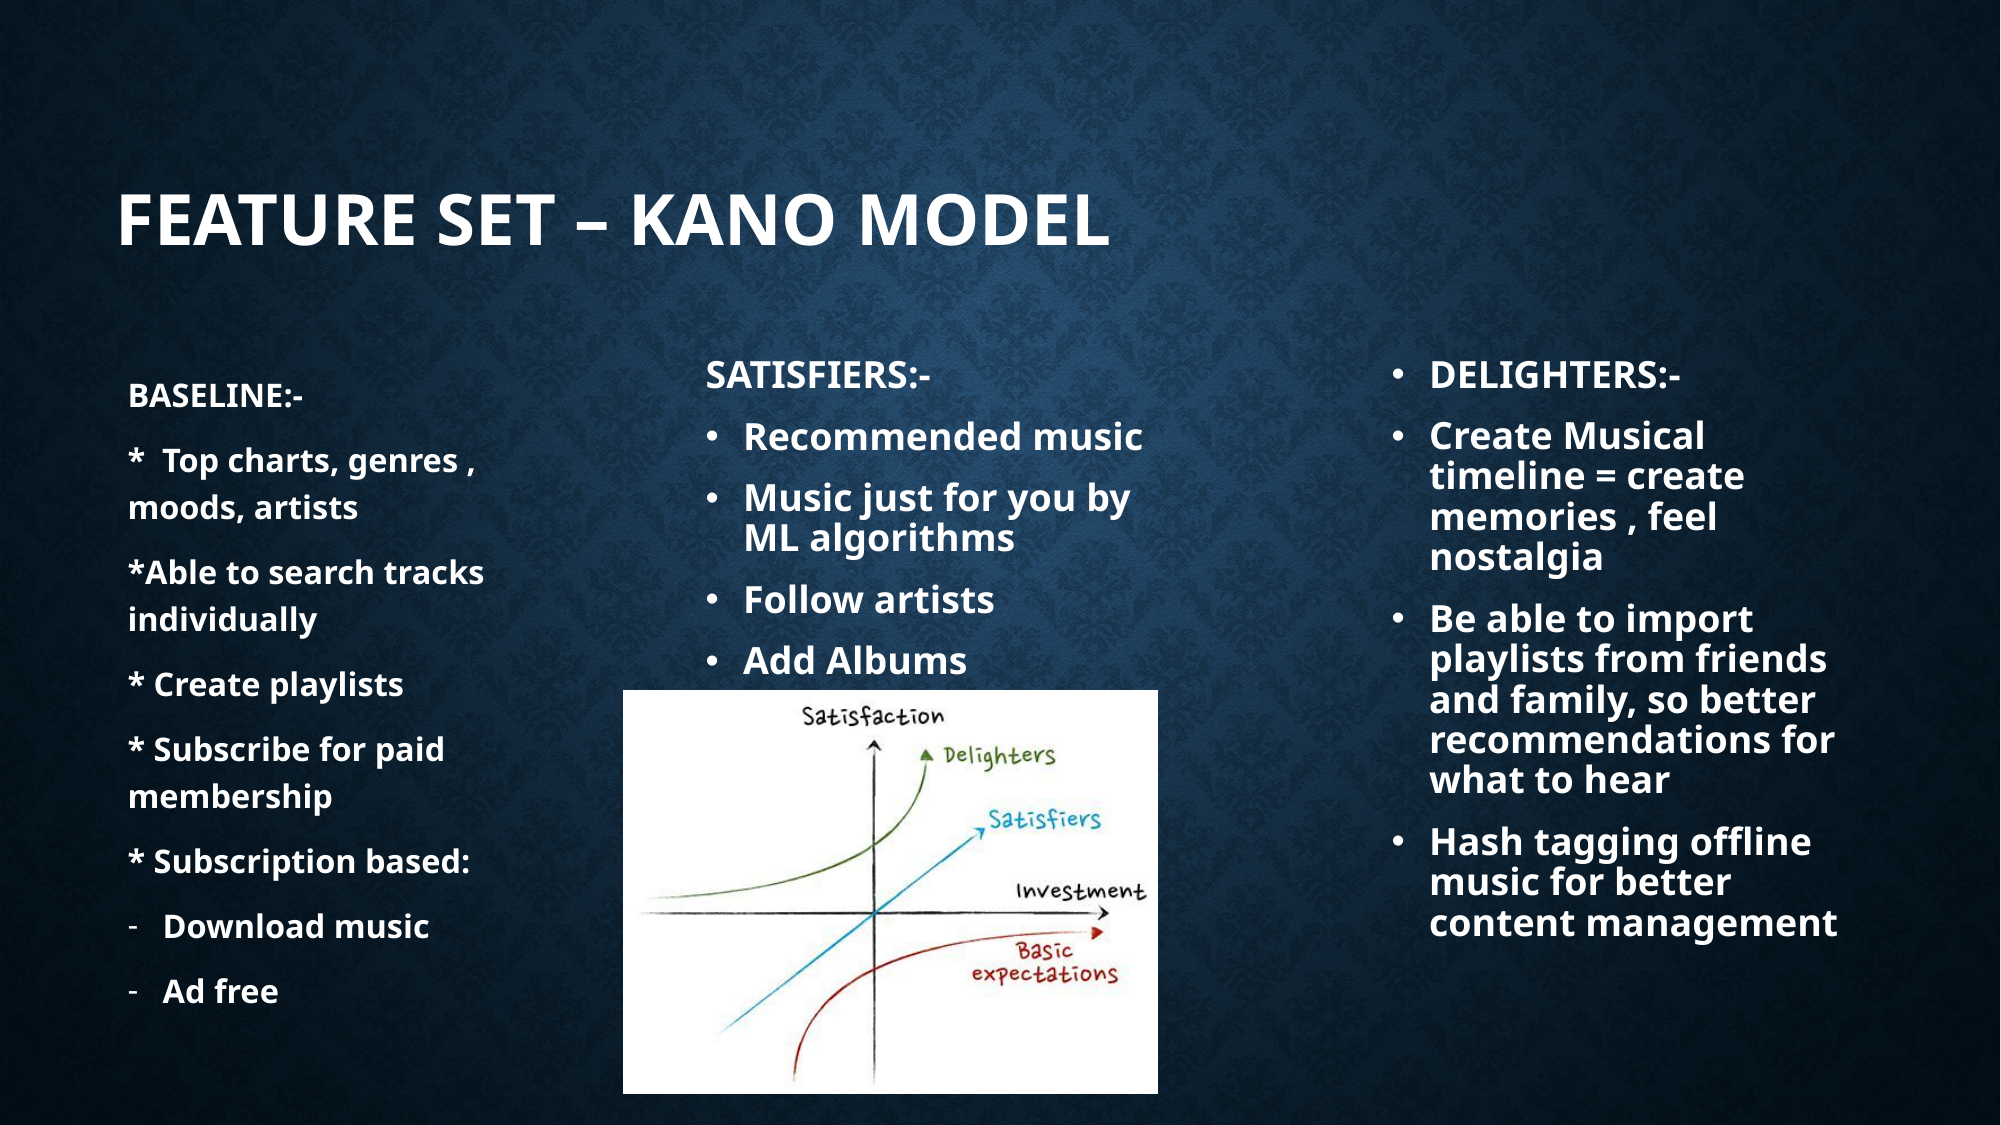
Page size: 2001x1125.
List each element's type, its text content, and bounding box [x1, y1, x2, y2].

text_box SATISFIERS:- Recommended music Music just for you by ML algorithms Follow artists Add Albums [690, 348, 1171, 1010]
list BASELINE:- * Top charts, genres , moods, artists *Able to search tracks individually * Create playlists * Subscribe for paid membership * Subscription based: Download music Ad free [112, 360, 593, 1021]
picture [622, 689, 1159, 1094]
title Feature SET – KANO MODEL [100, 116, 1514, 329]
text_box DELIGHTERS:- Create Musical timeline = create memories , feel nostalgia Be able to import playlists from friends and family, so better recommendations for what to hear Hash tagging offline music for better content management [1376, 348, 1857, 1009]
